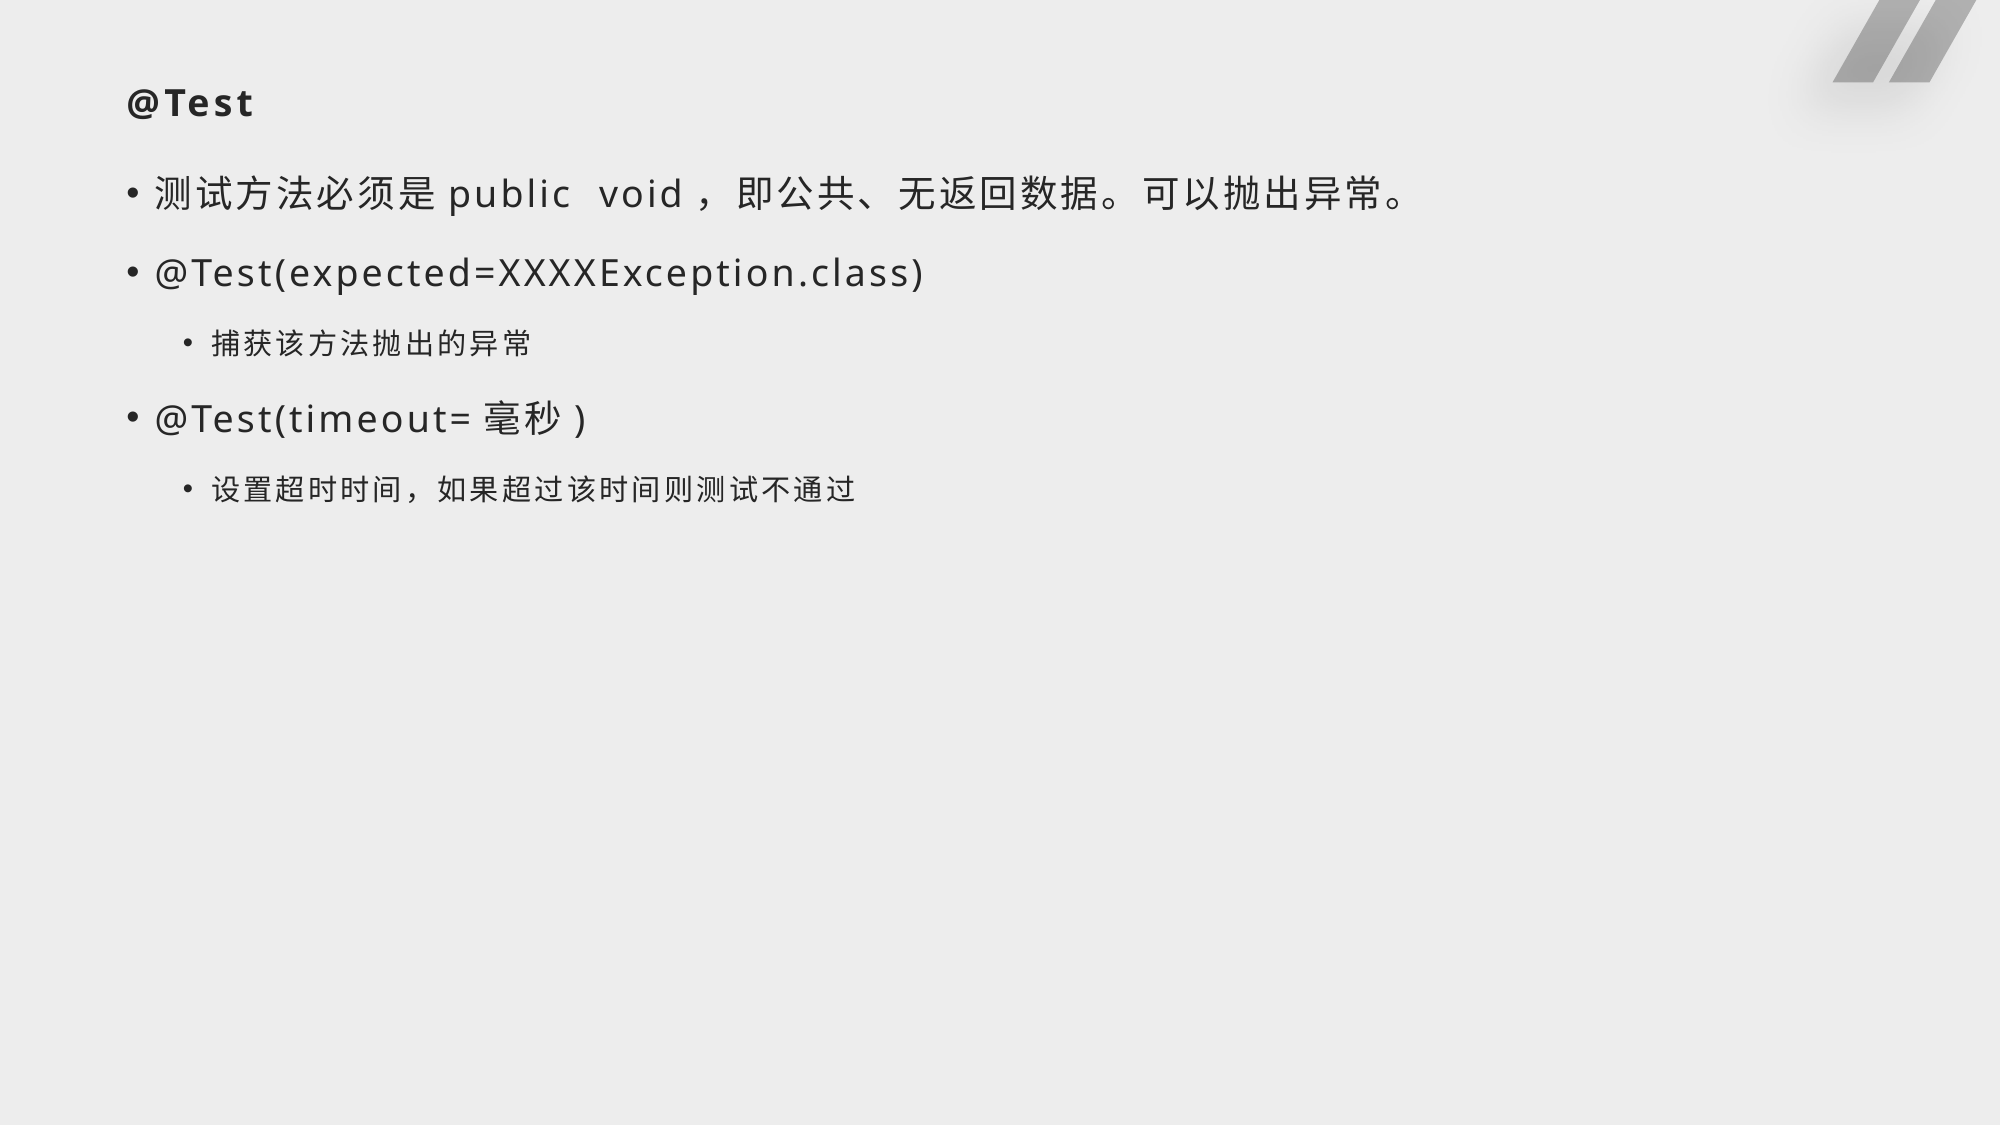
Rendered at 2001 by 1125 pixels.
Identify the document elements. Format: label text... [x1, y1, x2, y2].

list 测试方法必须是public void，即公共、无返回数据。可以抛出异常。 @Test(expected=XXXXException.class) 捕获该方法抛出的异常 @Test(timeout=毫秒) 设置超时时间，如果超过该时间则测试不通过 [109, 156, 1891, 1041]
title @Test [109, 72, 1891, 146]
